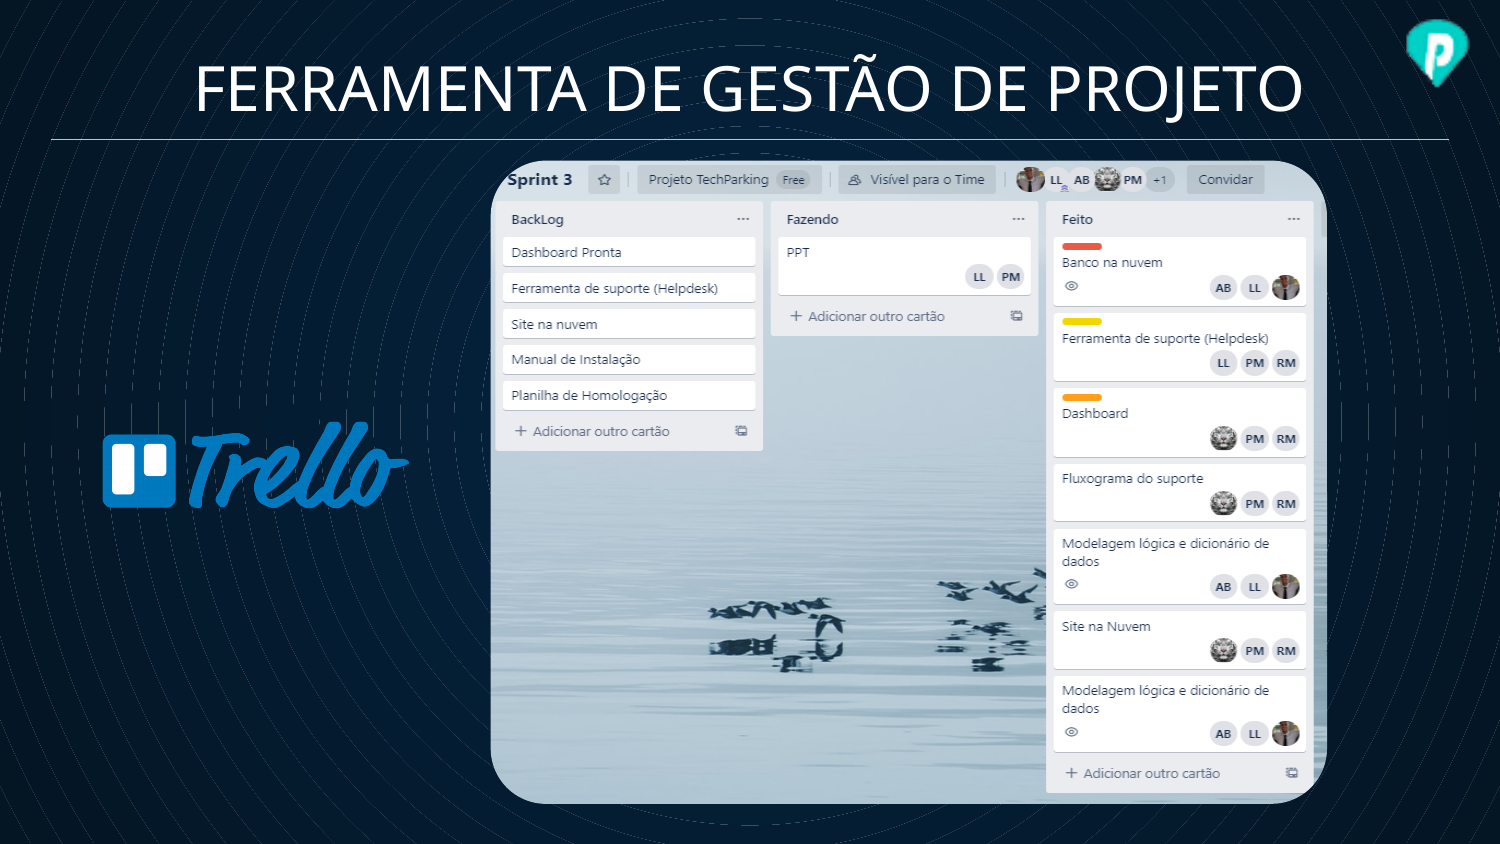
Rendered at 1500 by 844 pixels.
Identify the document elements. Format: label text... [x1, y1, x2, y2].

picture [490, 160, 1328, 805]
title FERRAMENTA DE GESTÃO DE PROJETO [51, 39, 1449, 138]
picture [84, 420, 409, 521]
picture [1403, 18, 1477, 92]
